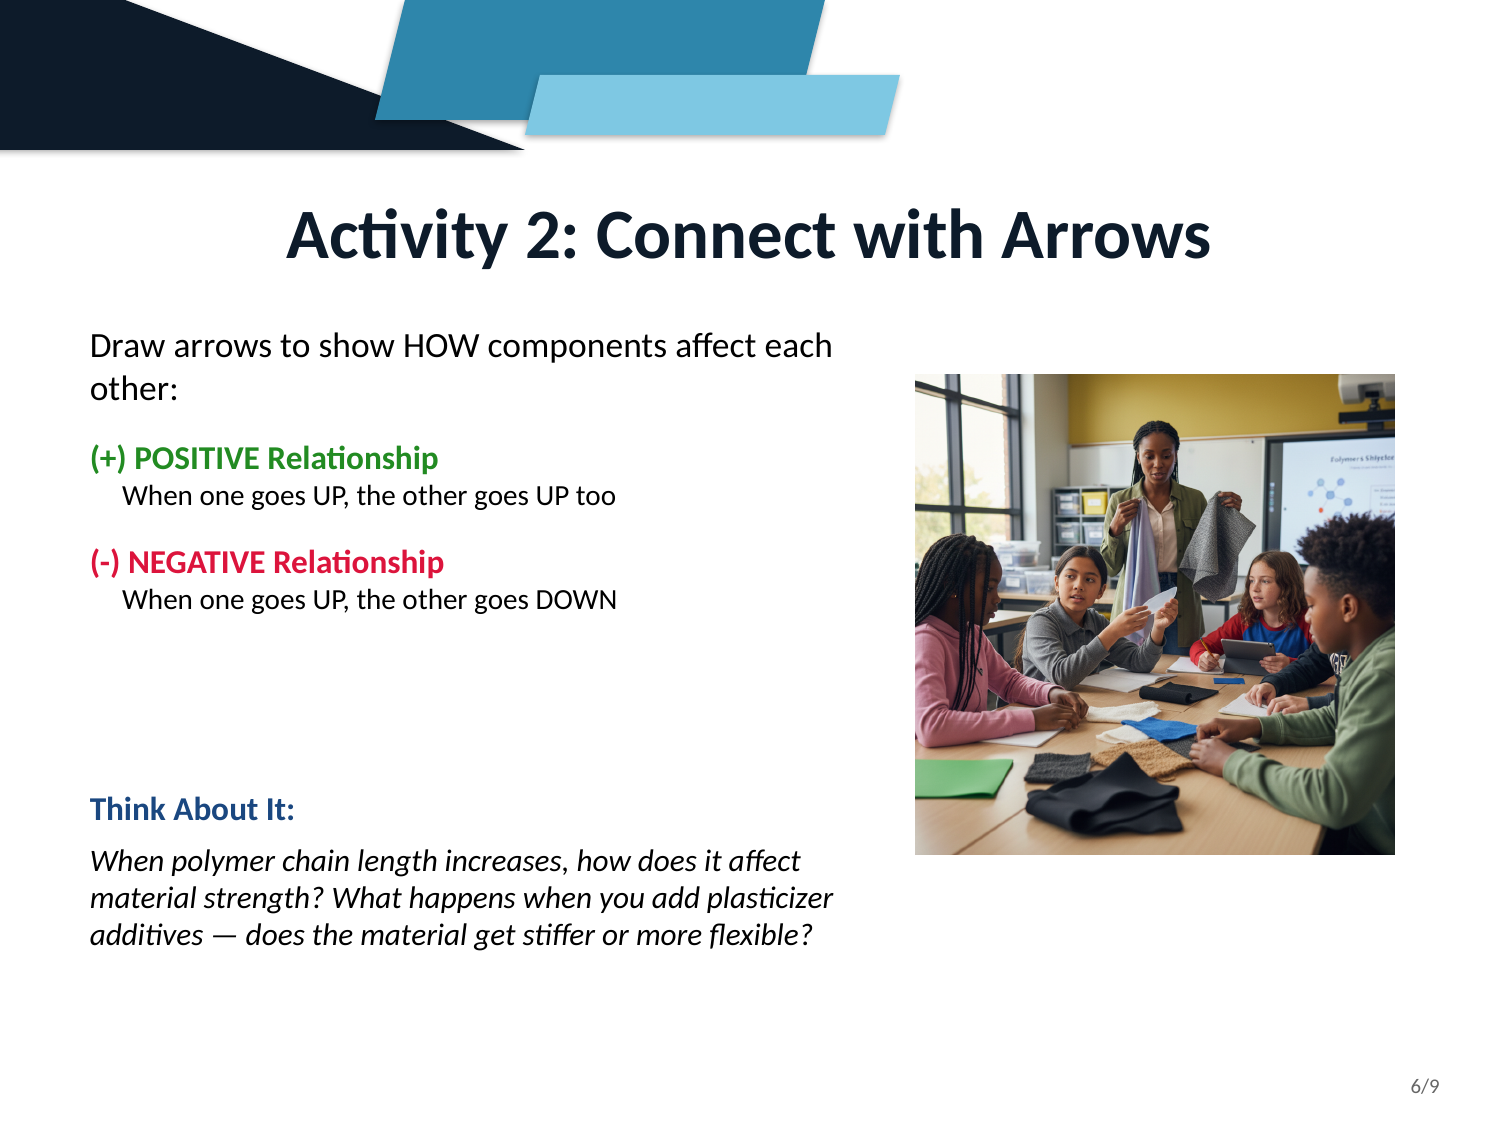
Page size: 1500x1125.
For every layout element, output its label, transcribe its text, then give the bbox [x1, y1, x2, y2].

text_box [374, 0, 826, 121]
text_box Think About It: When polymer chain length increases, how does it affect material strength? What happens when you add plasticizer additives — does the material get stiffer or more flexible? [74, 779, 900, 960]
text_box [524, 74, 901, 136]
text_box [0, 0, 526, 151]
picture [914, 374, 1396, 856]
text_box 6/9 [1395, 1065, 1455, 1105]
text_box Activity 2: Connect with Arrows [271, 179, 1229, 280]
text_box Draw arrows to show HOW components affect each other: (+) POSITIVE Relationship When one goes UP, the other goes UP too (-) NEGATIVE Relationship When one goes UP, the other goes DOWN [74, 314, 900, 623]
